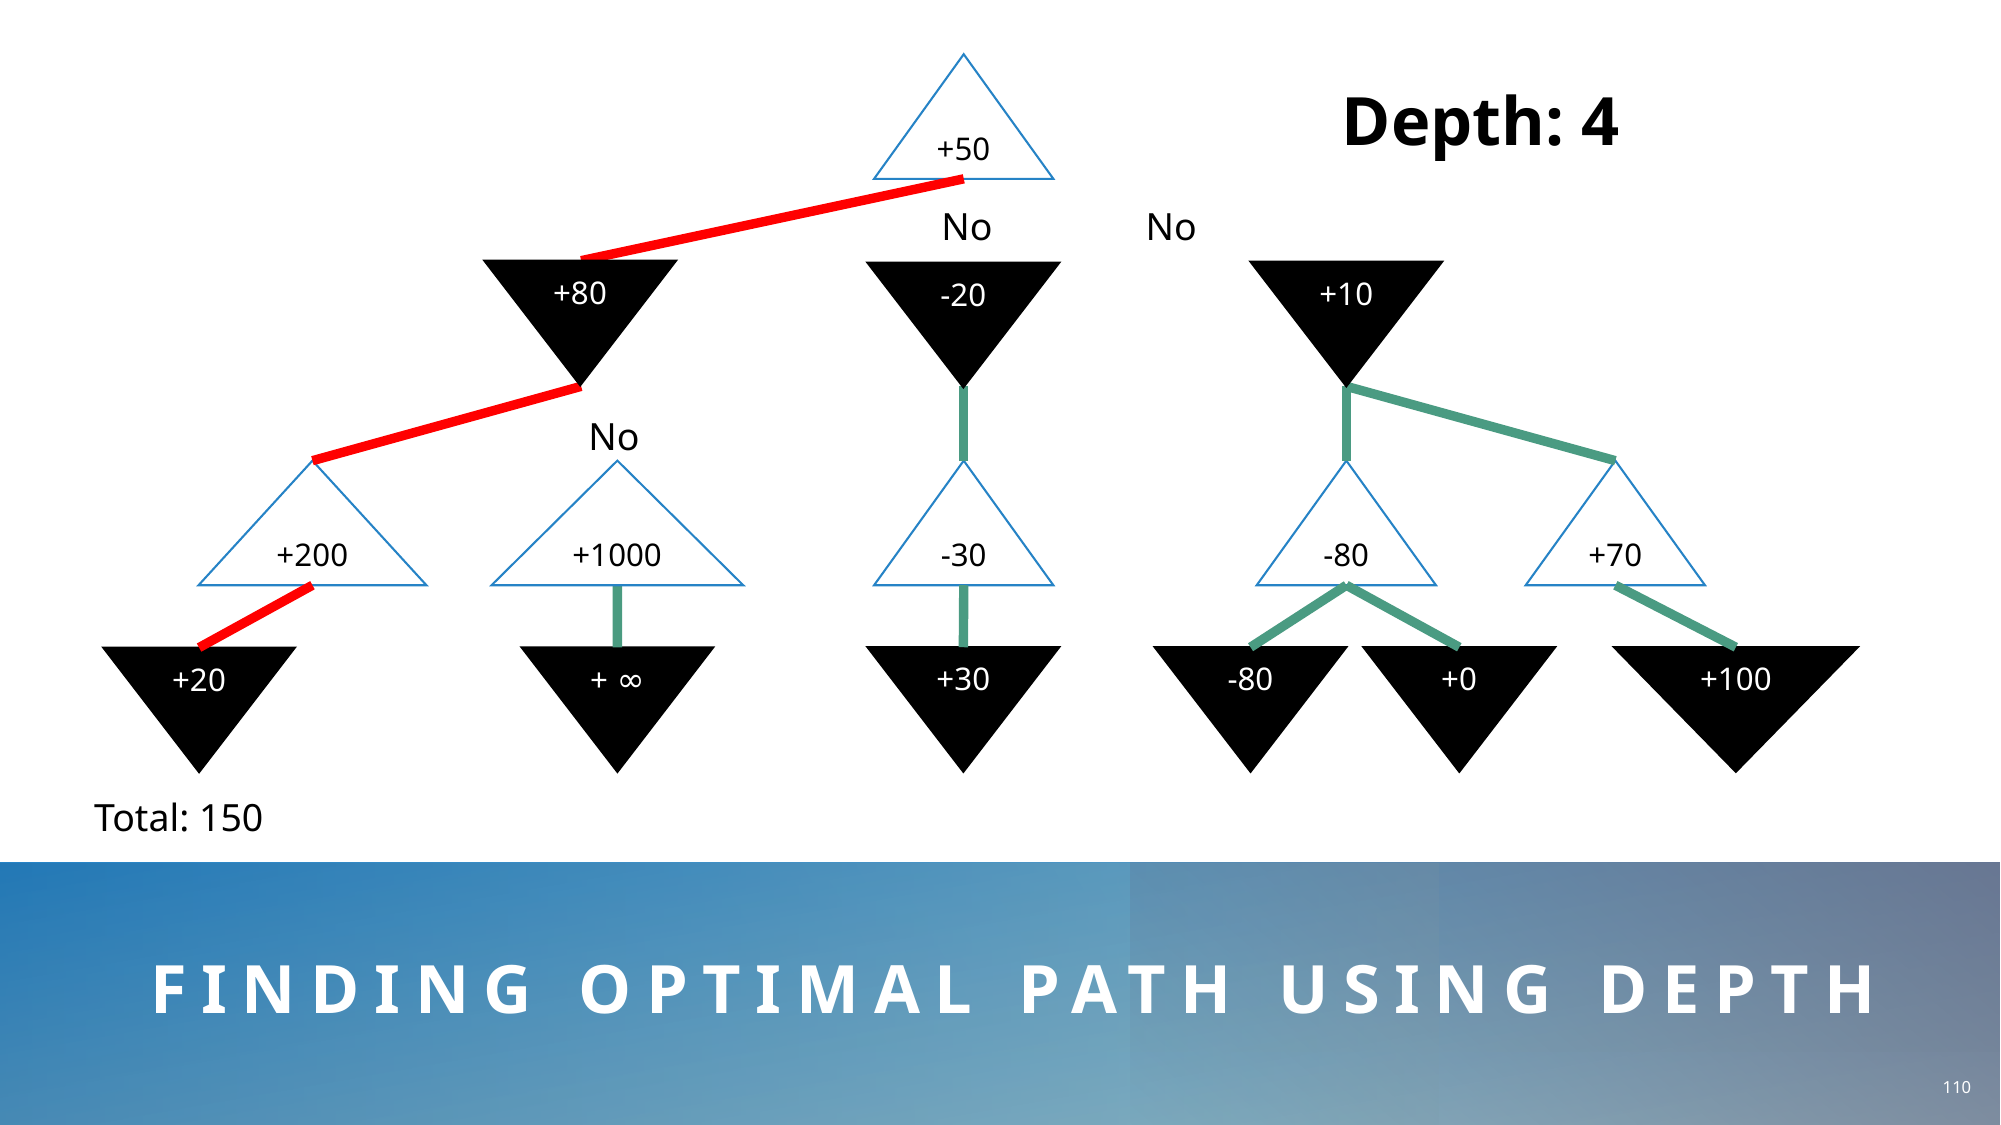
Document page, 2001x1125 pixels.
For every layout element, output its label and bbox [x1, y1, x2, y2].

text_box [0, 0, 2000, 1125]
slide_number [1914, 1051, 1987, 1125]
title [150, 919, 1905, 1055]
